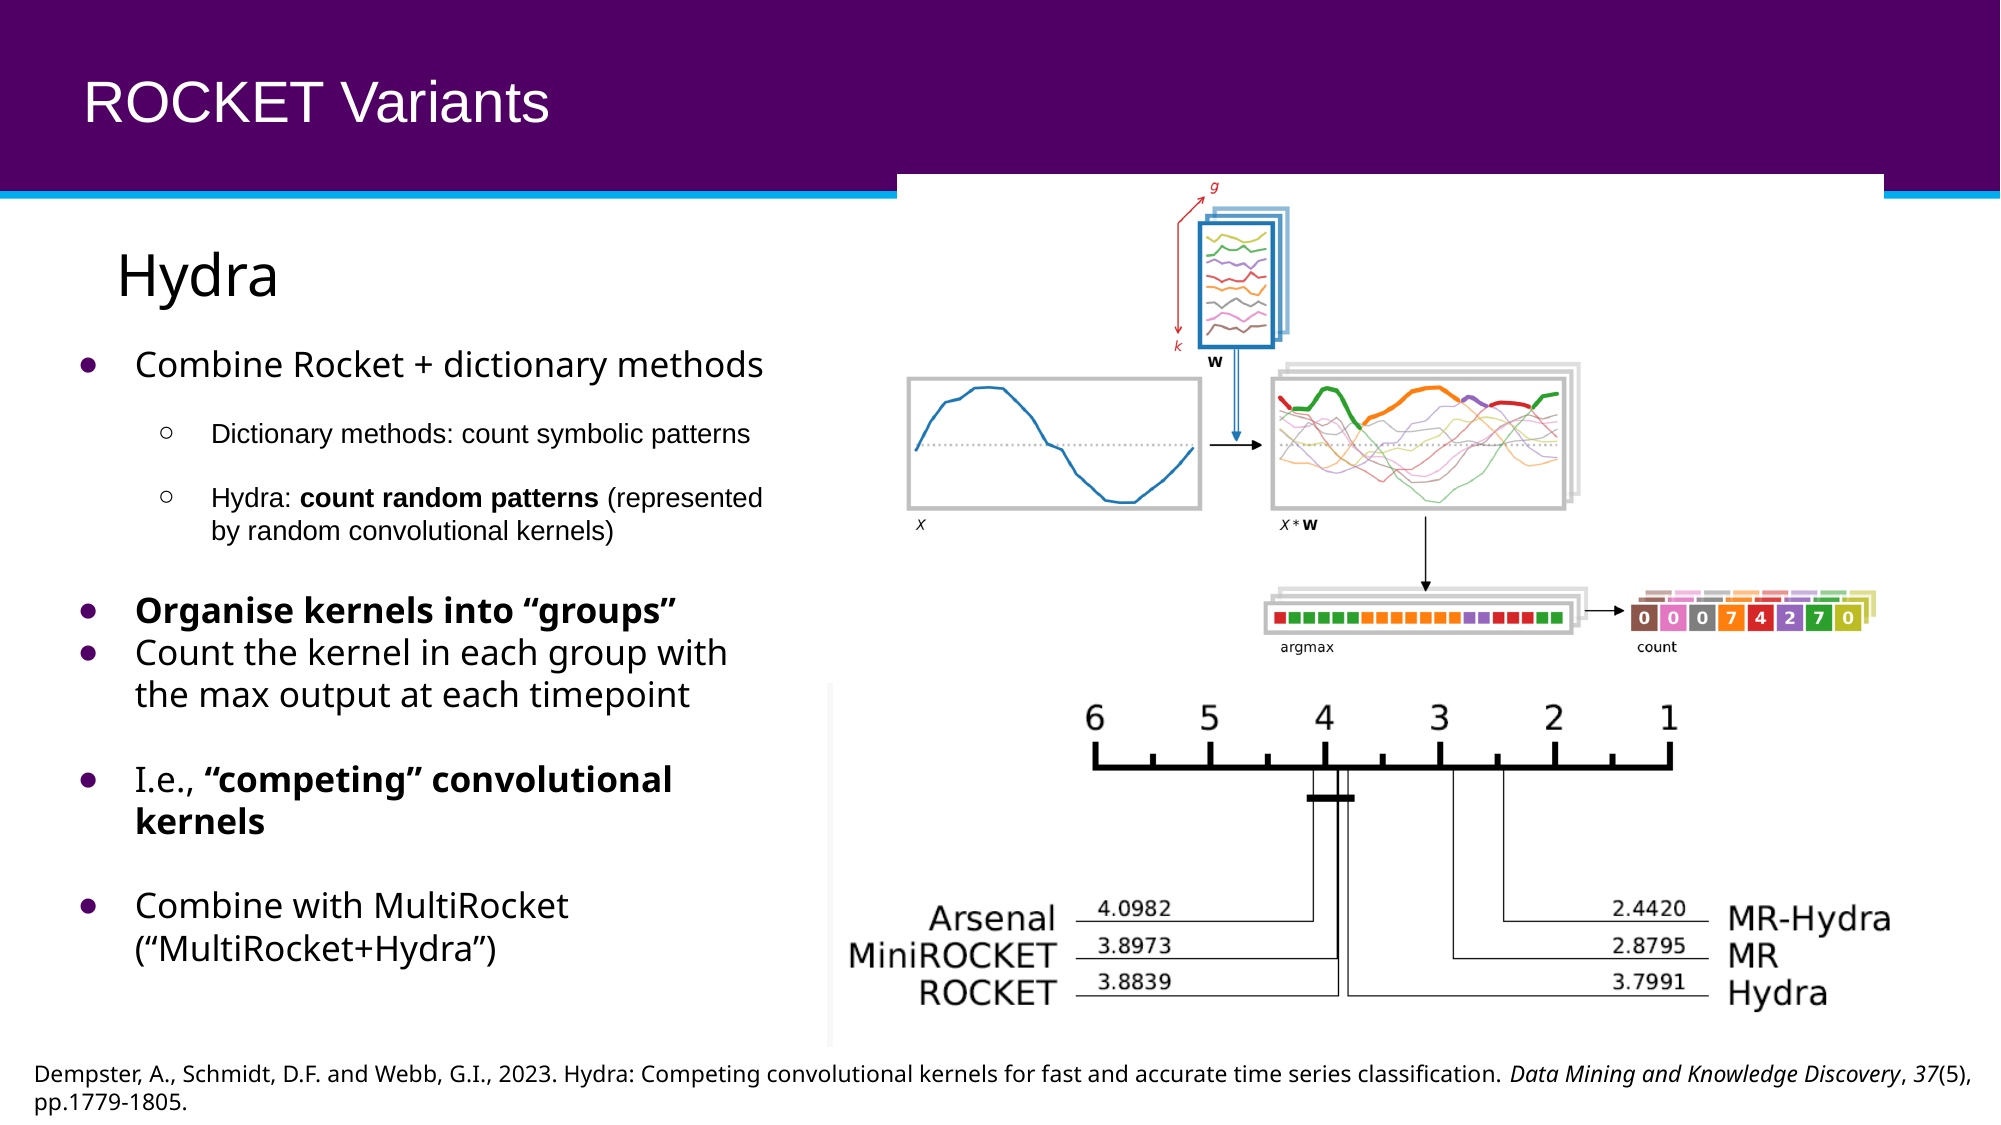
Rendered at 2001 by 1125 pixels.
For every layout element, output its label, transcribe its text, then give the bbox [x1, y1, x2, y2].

picture [826, 683, 1910, 1047]
picture [897, 173, 1884, 661]
text_box Dempster, A., Schmidt, D.F. and Webb, G.I., 2023. Hydra: Competing convolutional kernels for fast and accurate time series classification. Data Mining and Knowledge Discovery, 37(5), pp.1779-1805. [0, 1044, 2000, 1125]
text_box Hydra [101, 223, 892, 441]
title ROCKET Variants [68, 49, 1932, 146]
text_box Combine Rocket + dictionary methods Dictionary methods: count symbolic patterns Hydra: count random patterns (represented by random convolutional kernels) Organise kernels into “groups” Count the kernel in each group with the max output at each timepoint I.e., “competing” convolutional kernels Combine with MultiRocket (“MultiRocket+Hydra”) [43, 327, 786, 989]
